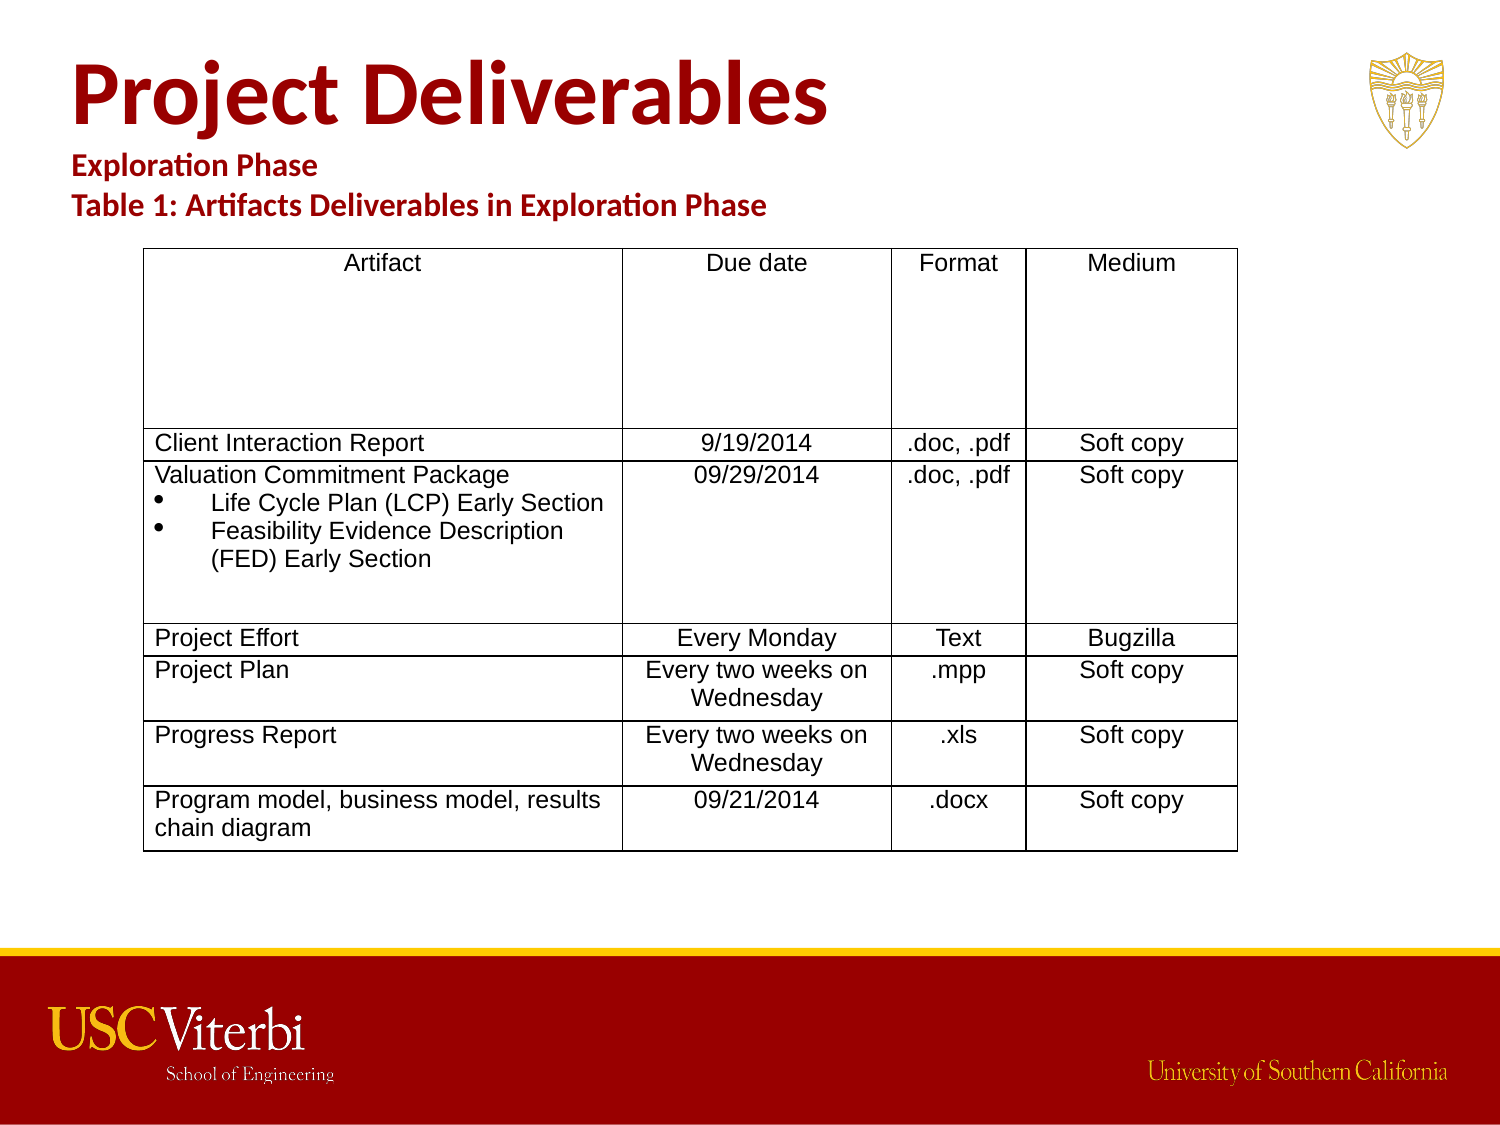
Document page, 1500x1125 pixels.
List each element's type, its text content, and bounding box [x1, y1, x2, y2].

table_cell Soft copy [1027, 657, 1237, 720]
table_cell 09/21/2014 [623, 787, 891, 850]
table_cell Project Effort [144, 624, 622, 655]
table_header Format [892, 249, 1025, 428]
table_cell Soft copy [1027, 429, 1237, 460]
table_cell Project Plan [144, 657, 622, 720]
table_cell .doc, .pdf [892, 462, 1025, 623]
title Project Deliverables Exploration Phase Table 1: Artifacts Deliverables in Exploration Phase [56, 7, 1332, 249]
table_cell Progress Report [144, 722, 622, 785]
table_cell Bugzilla [1027, 624, 1237, 655]
picture [47, 1006, 334, 1084]
picture [1345, 38, 1468, 162]
table_cell Every two weeks on Wednesday [623, 722, 891, 785]
table_cell .mpp [892, 657, 1025, 720]
table_cell Client Interaction Report [144, 429, 622, 460]
table_cell .xls [892, 722, 1025, 785]
table_cell 9/19/2014 [623, 429, 891, 460]
table_cell Valuation Commitment Package Life Cycle Plan (LCP) Early Section Feasibility Evidence Description (FED) Early Section [144, 462, 622, 623]
picture [1147, 1059, 1447, 1086]
table_header Due date [623, 249, 891, 428]
table_cell Program model, business model, results chain diagram [144, 787, 622, 850]
table_cell Every Monday [623, 624, 891, 655]
table_cell .docx [892, 787, 1025, 850]
table_header Artifact [144, 249, 622, 428]
table_cell Soft copy [1027, 462, 1237, 623]
table_cell Soft copy [1027, 787, 1237, 850]
table_header Medium [1027, 249, 1237, 428]
table_cell Soft copy [1027, 722, 1237, 785]
table_cell .doc, .pdf [892, 429, 1025, 460]
table_cell Text [892, 624, 1025, 655]
table_cell Every two weeks on Wednesday [623, 657, 891, 720]
table_cell 09/29/2014 [623, 462, 891, 623]
